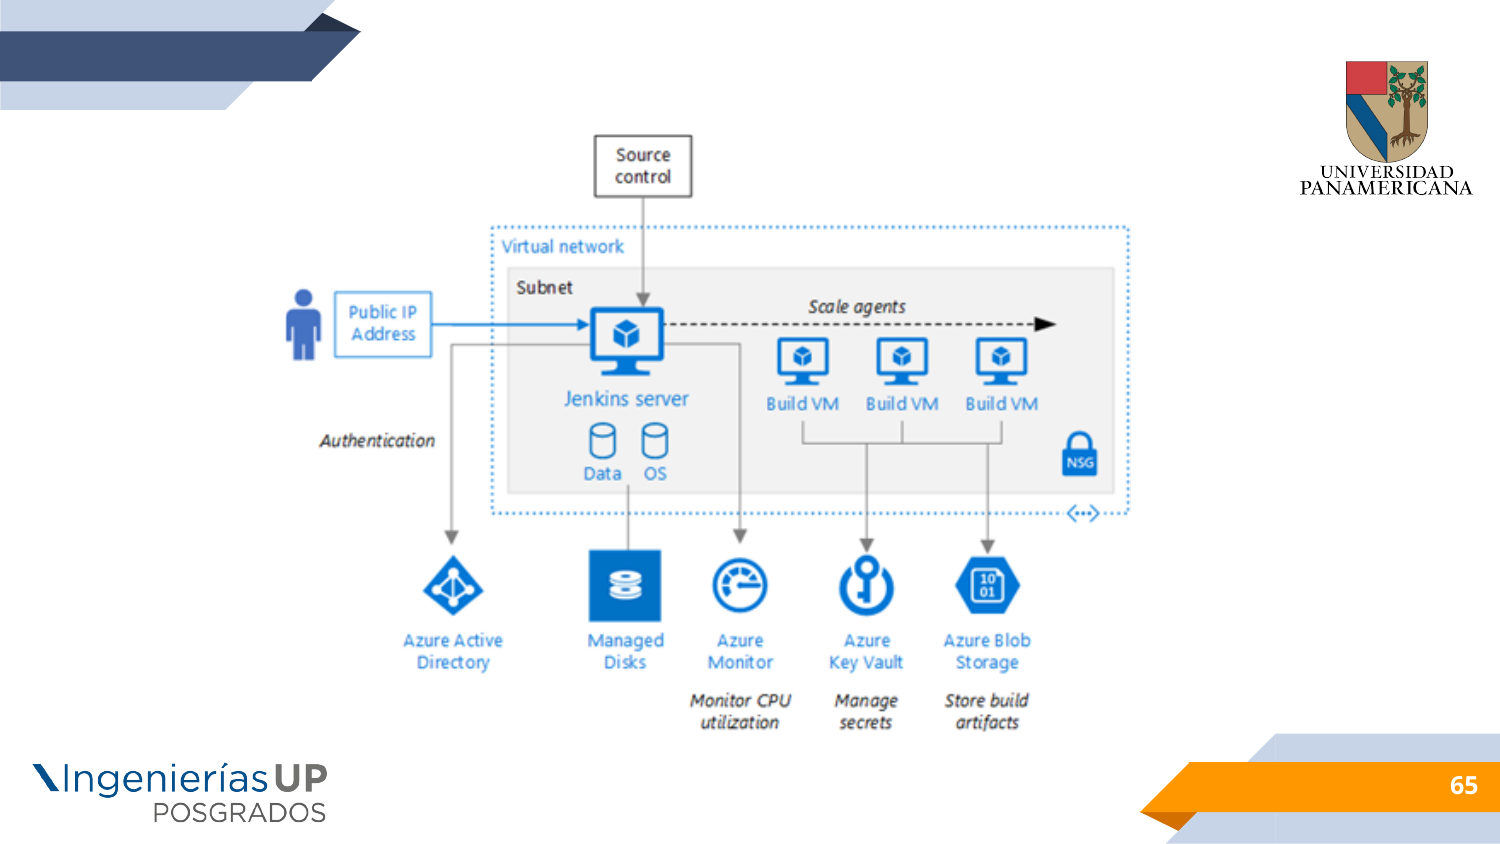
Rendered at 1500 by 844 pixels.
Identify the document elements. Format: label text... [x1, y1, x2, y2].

picture [1286, 44, 1490, 210]
slide_number 65 [1249, 760, 1494, 813]
picture [15, 134, 1132, 844]
